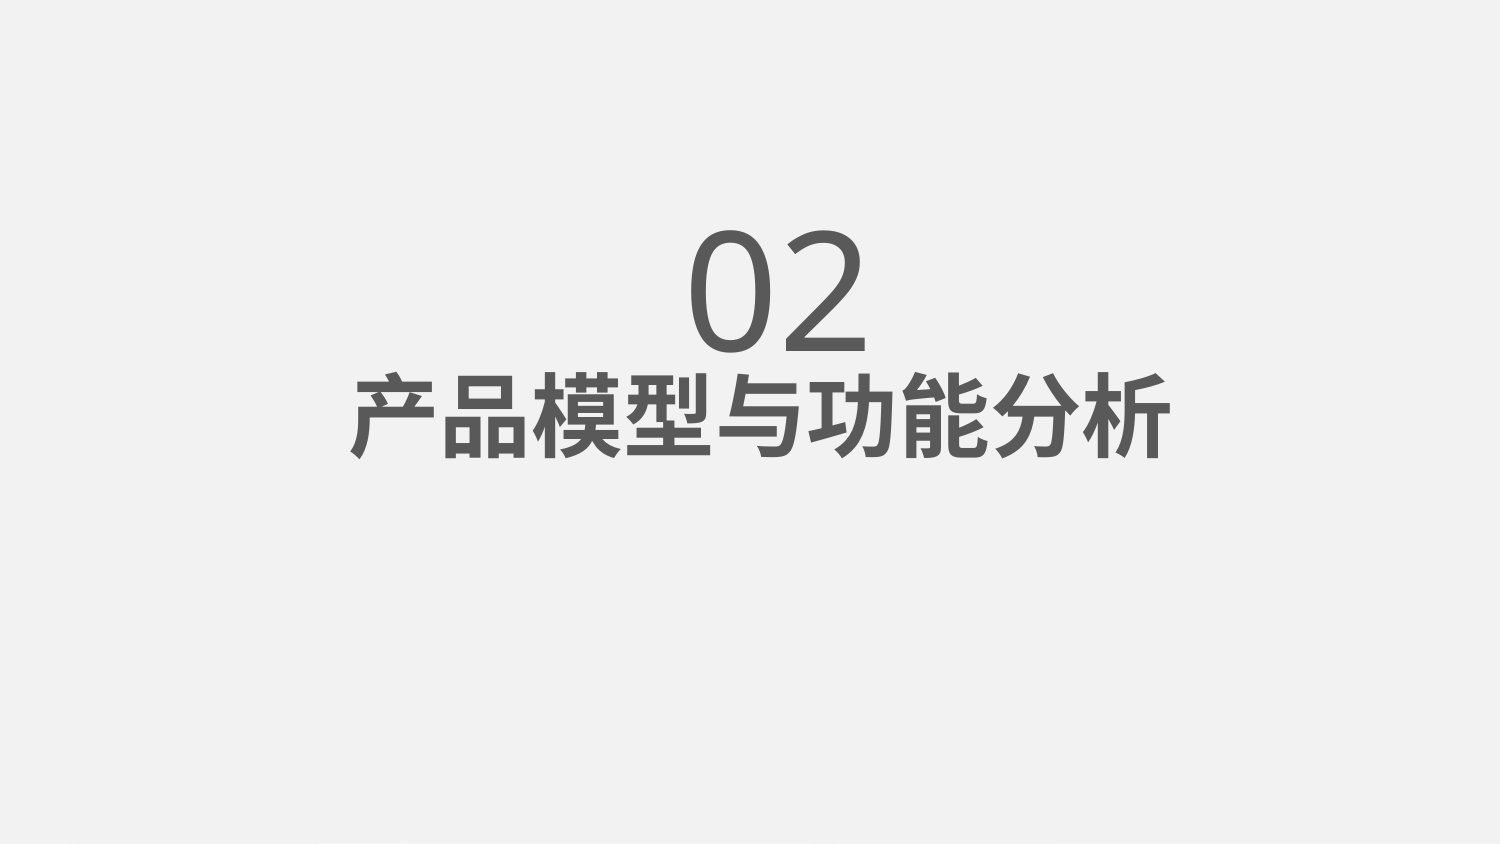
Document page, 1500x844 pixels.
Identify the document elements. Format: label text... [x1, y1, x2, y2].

text_box 02 [683, 184, 928, 385]
text_box 产品模型与功能分析 [348, 358, 1282, 469]
